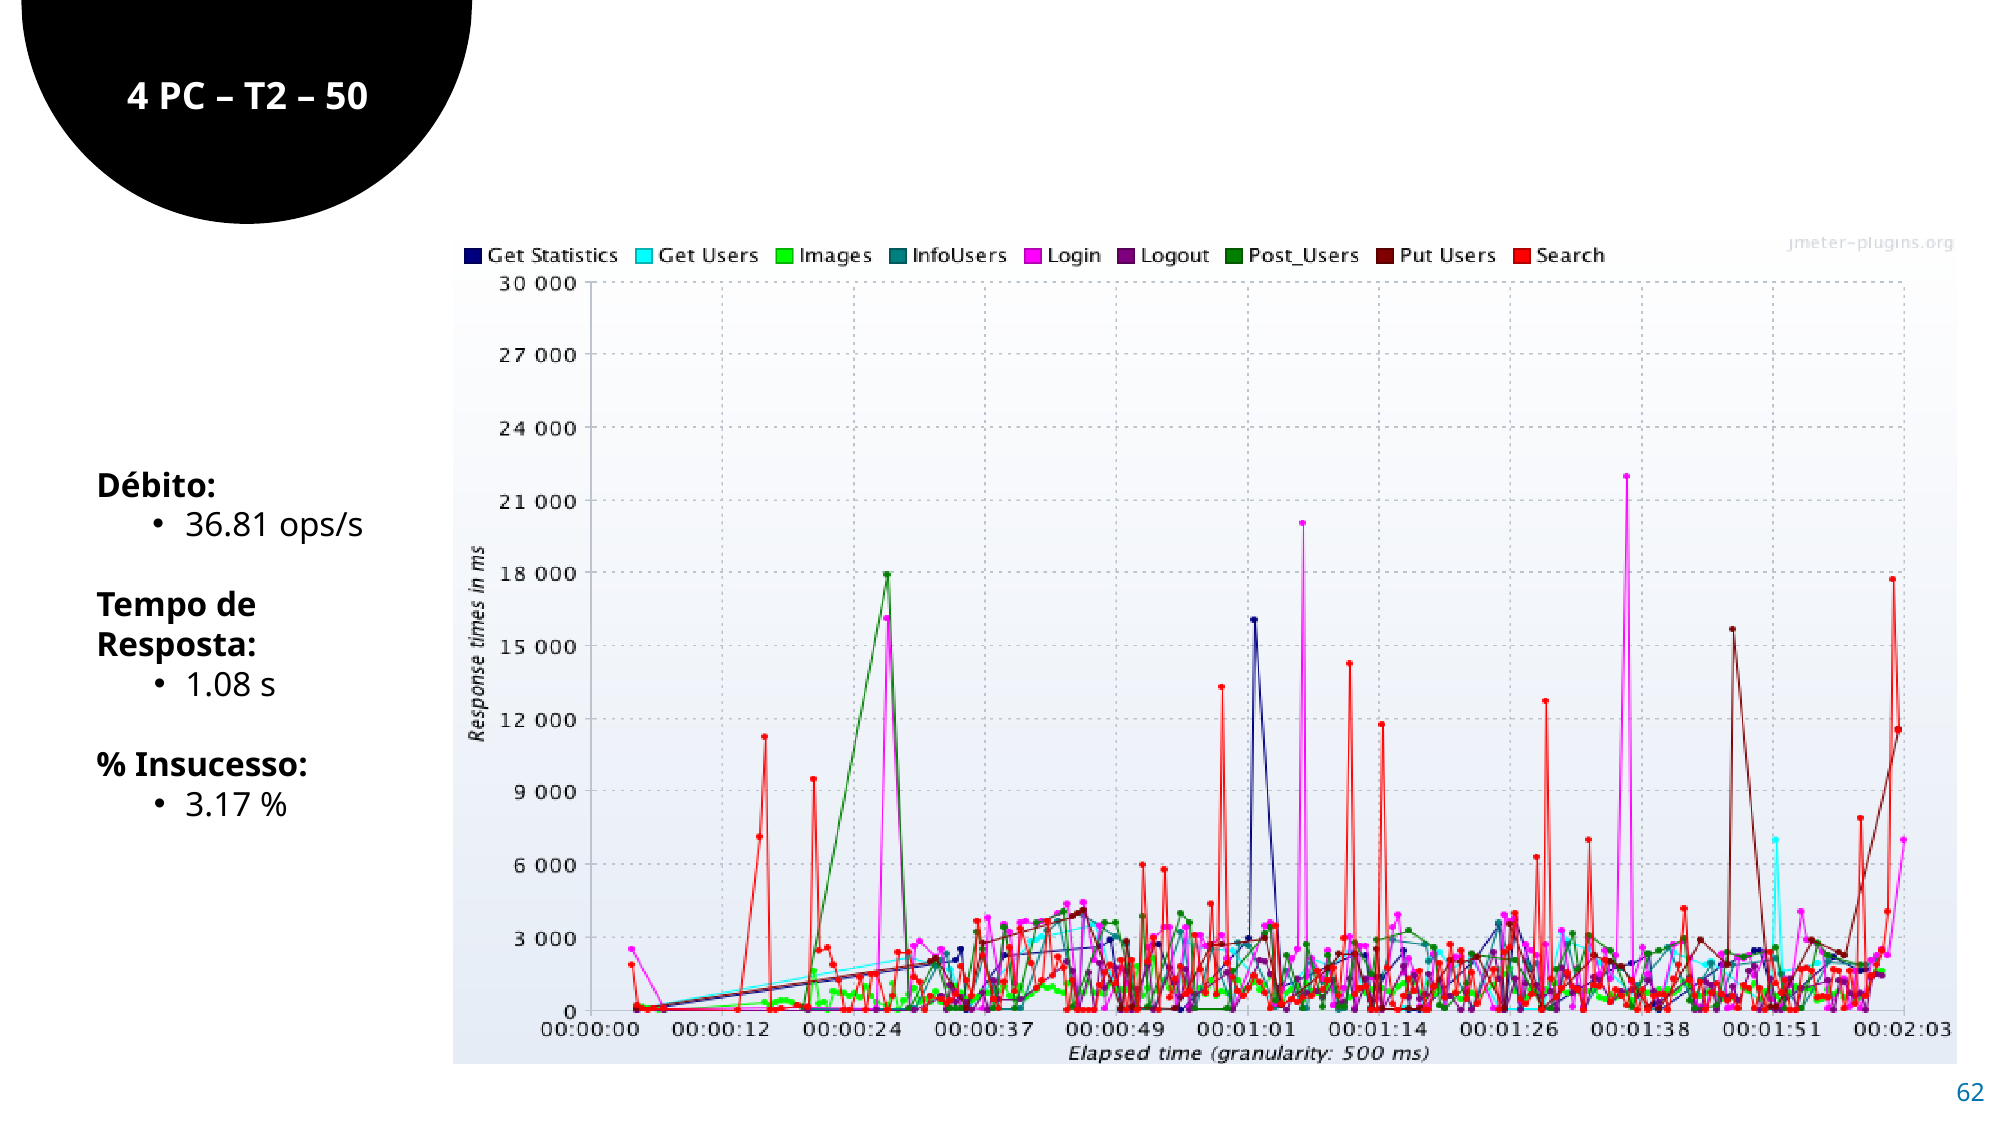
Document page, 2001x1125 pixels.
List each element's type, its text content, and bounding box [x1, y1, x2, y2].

picture [453, 237, 1958, 1064]
text_box 4 PC – T2 – 50 [112, 64, 384, 125]
slide_number 62 [1914, 1063, 2000, 1124]
text_box Débito: 36.81 ops/s Tempo de Resposta: 1.08 s % Insucesso: 3.17 % [81, 456, 432, 831]
